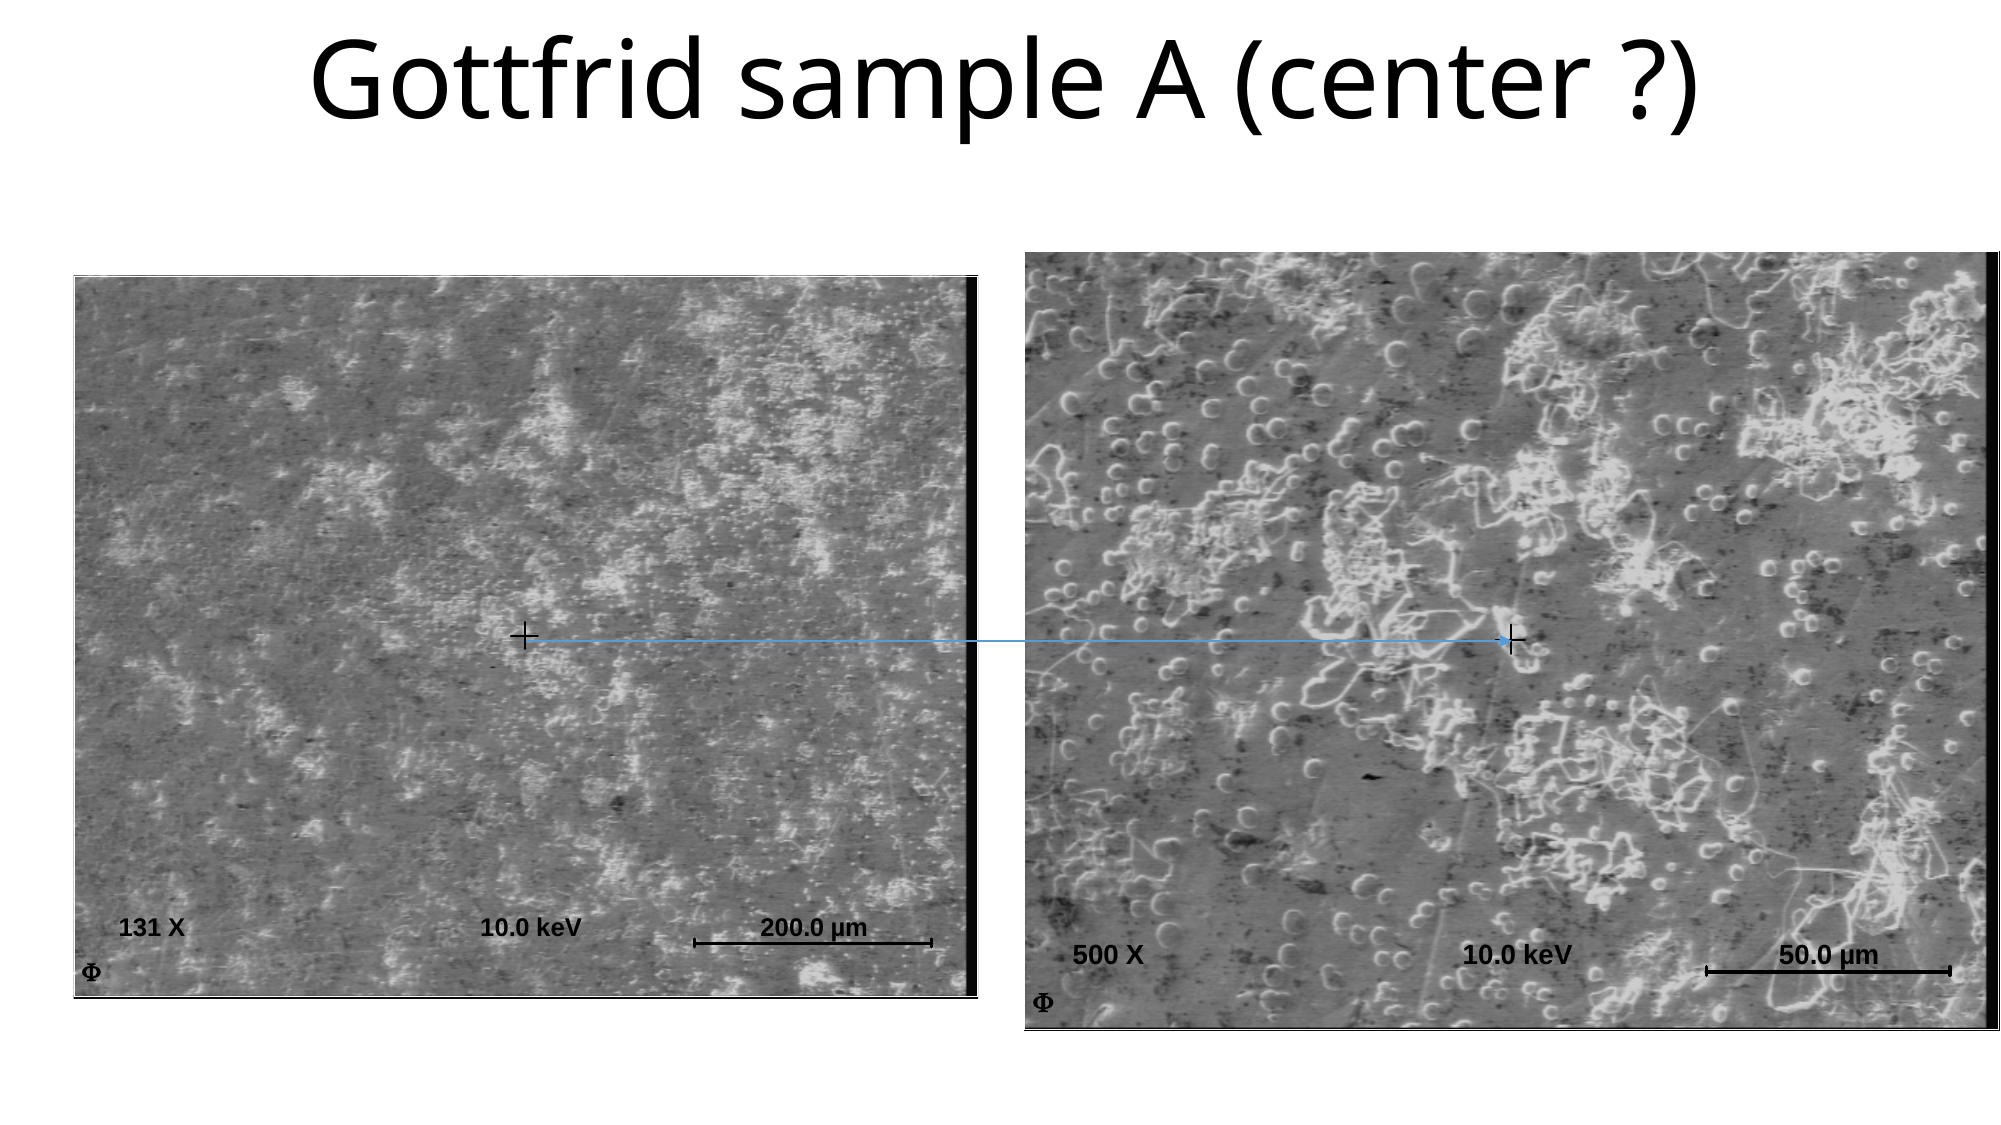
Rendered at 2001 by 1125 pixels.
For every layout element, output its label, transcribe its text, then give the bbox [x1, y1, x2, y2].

picture [73, 275, 979, 999]
title Gottfrid sample A (center ?) [259, 15, 1750, 150]
picture [1024, 251, 2000, 1031]
